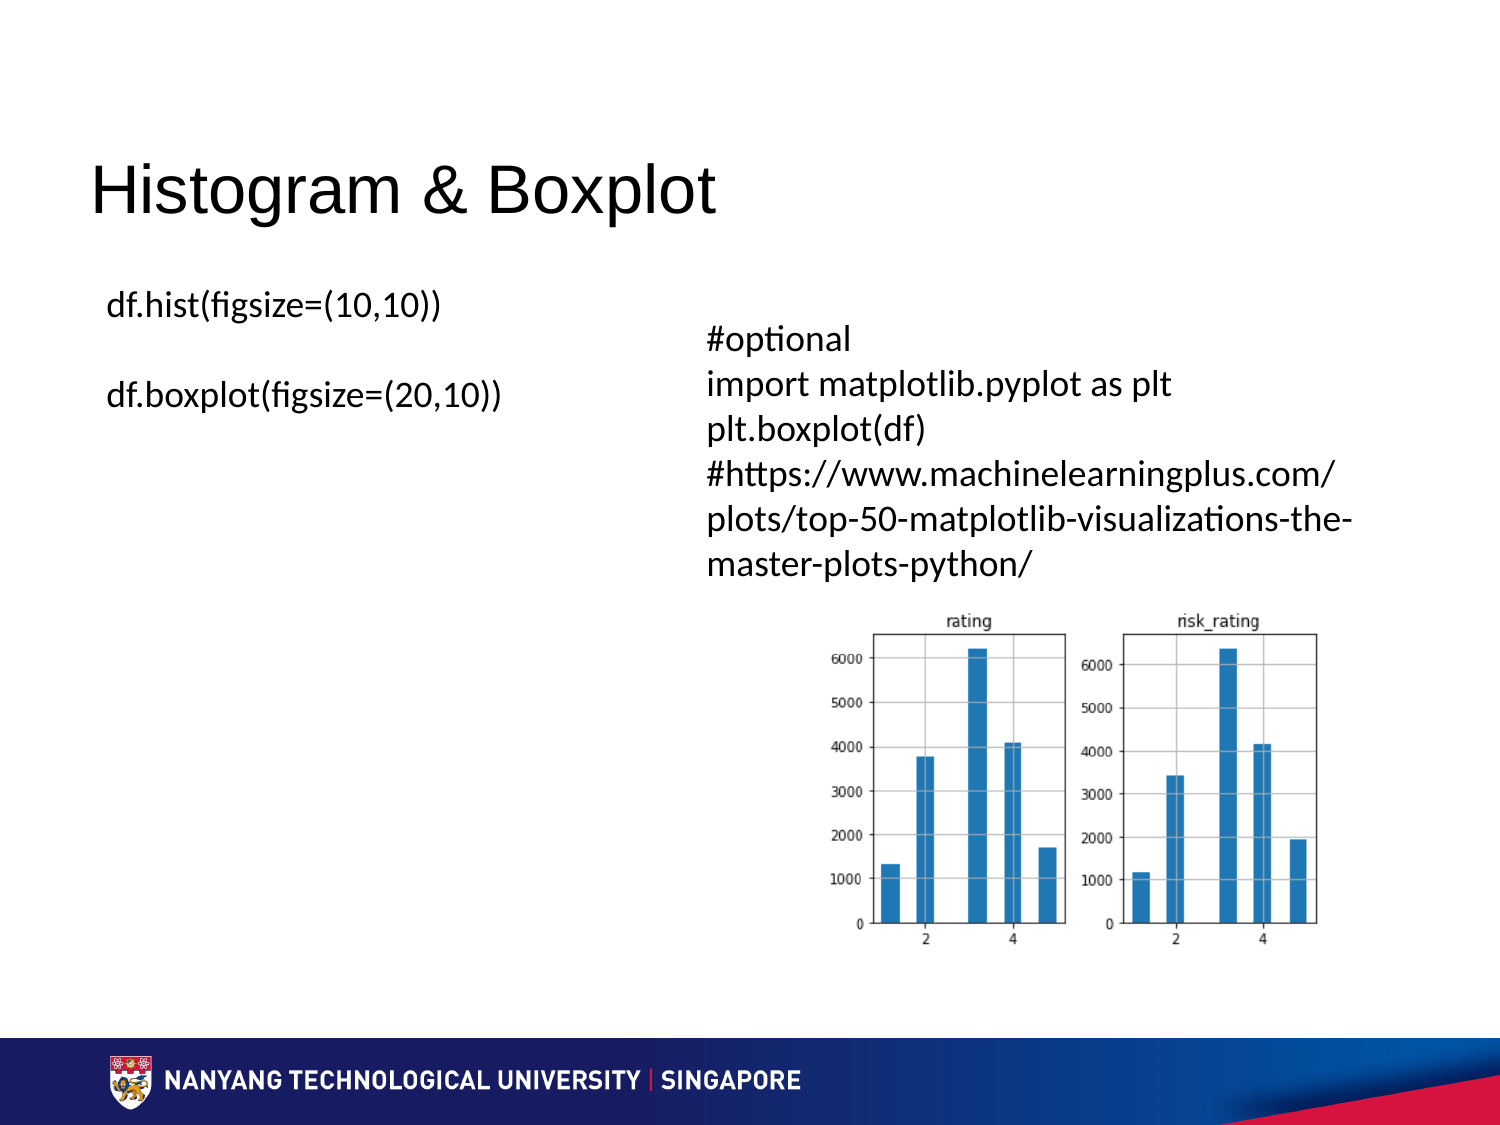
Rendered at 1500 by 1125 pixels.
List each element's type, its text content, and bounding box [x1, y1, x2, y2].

text_box df.hist(figsize=(10,10)) df.boxplot(figsize=(20,10)) [91, 272, 842, 423]
picture [810, 603, 1351, 957]
title Histogram & Boxplot [75, 92, 1425, 280]
picture [0, 1038, 1500, 1125]
text_box #optional import matplotlib.pyplot as plt plt.boxplot(df) #https://www.machinelearningplus.com/plots/top-50-matplotlib-visualizations-the-master-plots-python/ [691, 306, 1442, 592]
